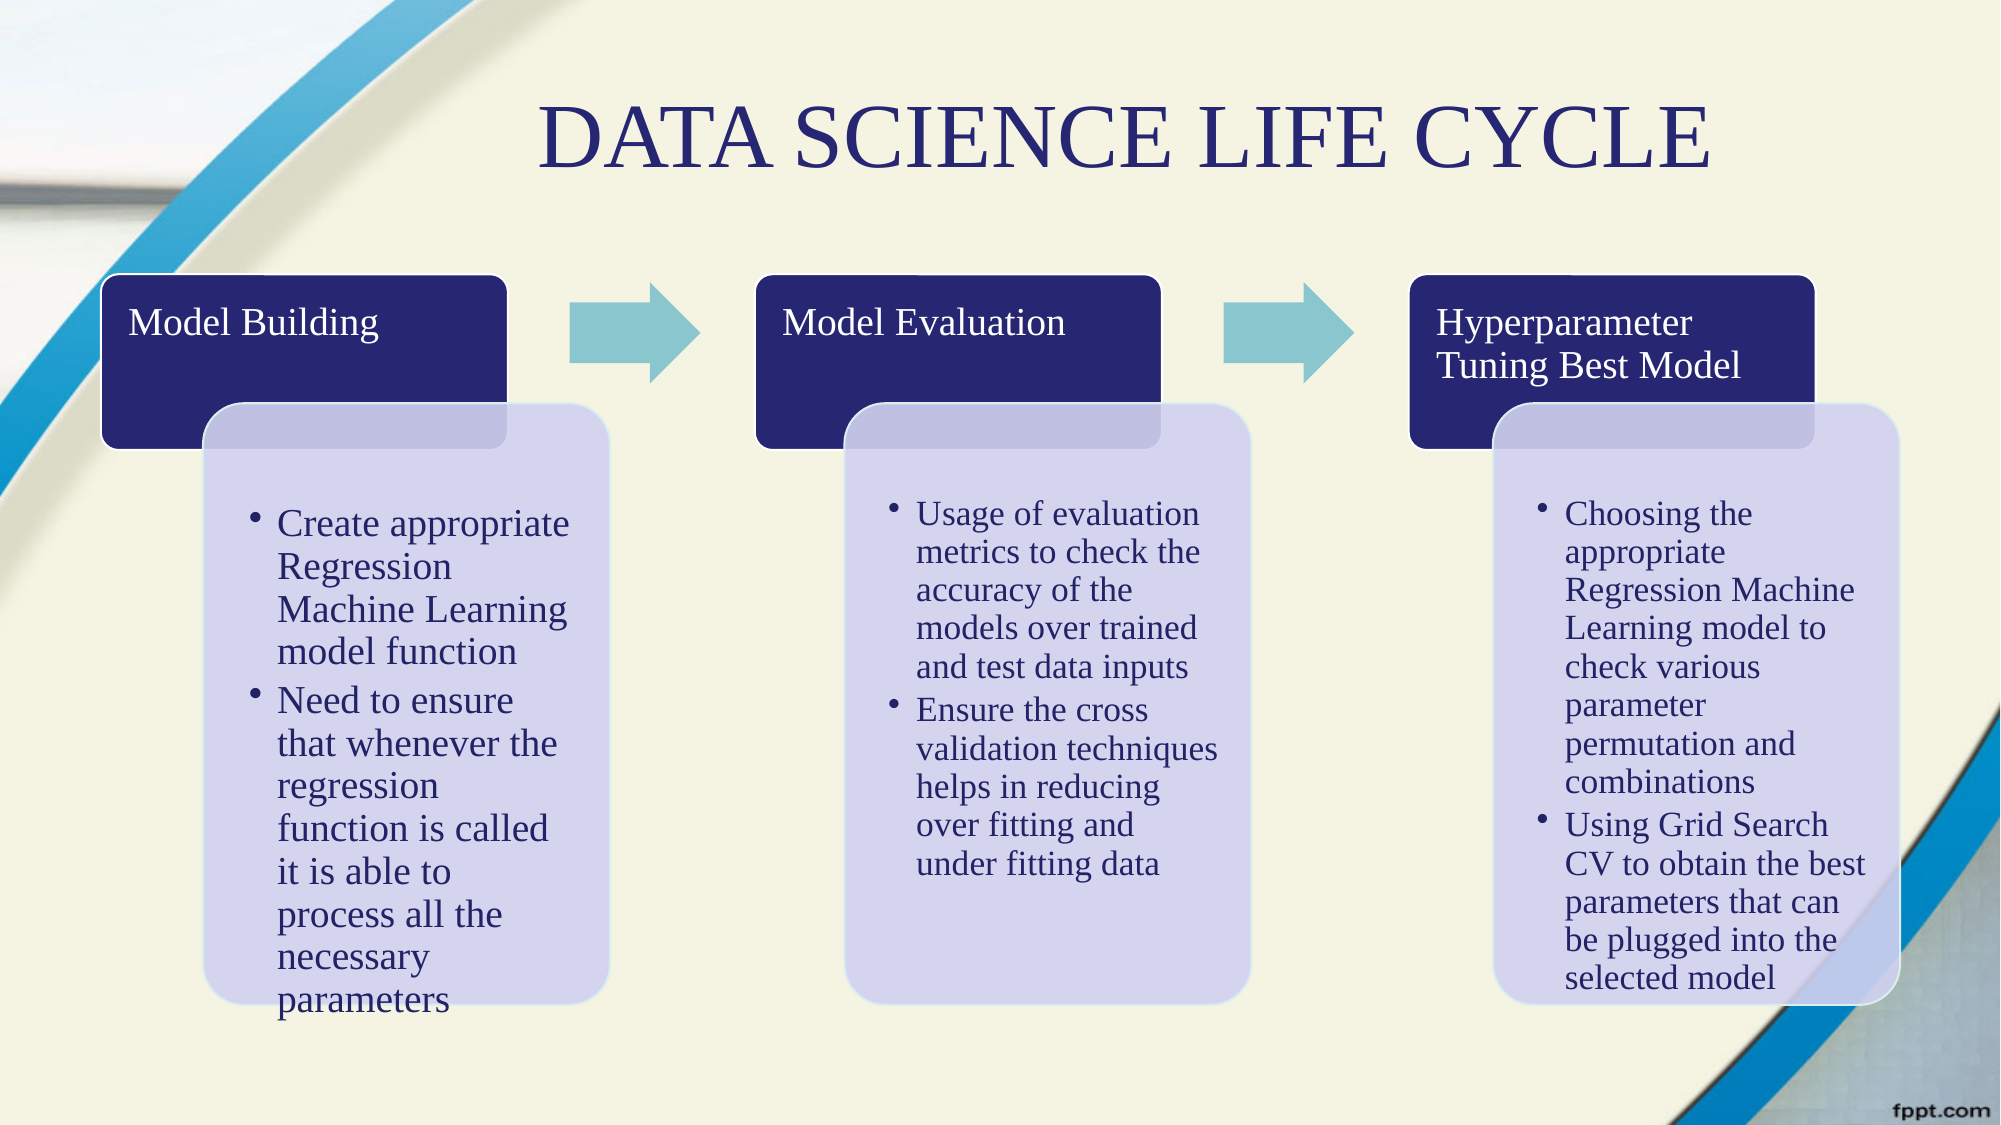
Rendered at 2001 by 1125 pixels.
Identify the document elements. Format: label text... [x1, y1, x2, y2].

picture [1746, 817, 2001, 1125]
picture [283, 1006, 291, 1011]
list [99, 262, 1900, 1005]
picture [0, 0, 2001, 1125]
title DATA SCIENCE LIFE CYCLE [226, 37, 2000, 225]
